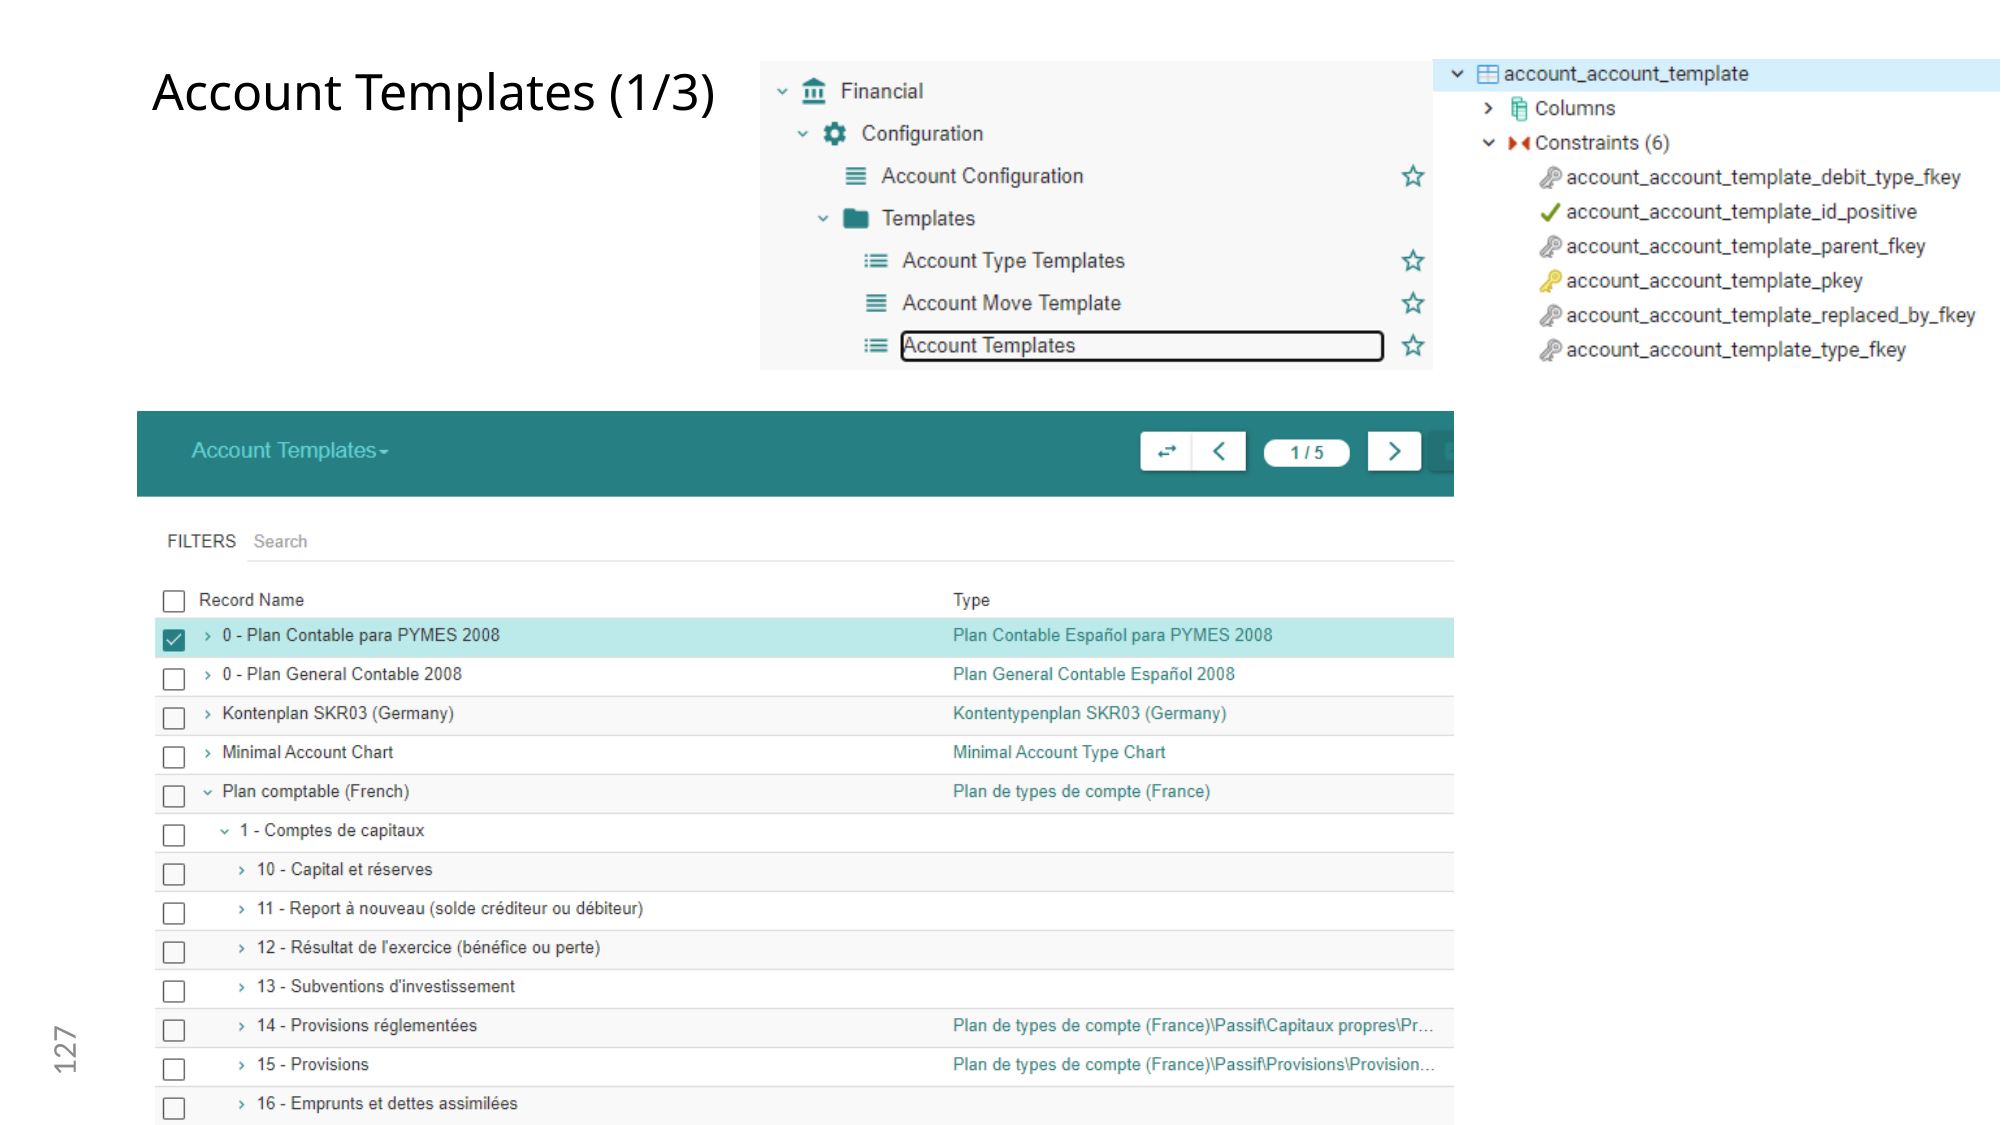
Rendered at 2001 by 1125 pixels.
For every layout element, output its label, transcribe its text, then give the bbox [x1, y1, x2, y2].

picture [137, 411, 1454, 1125]
title Account Templates (1/3) [137, 59, 1432, 136]
slide_number 127 [32, 995, 93, 1108]
picture [760, 59, 2000, 371]
